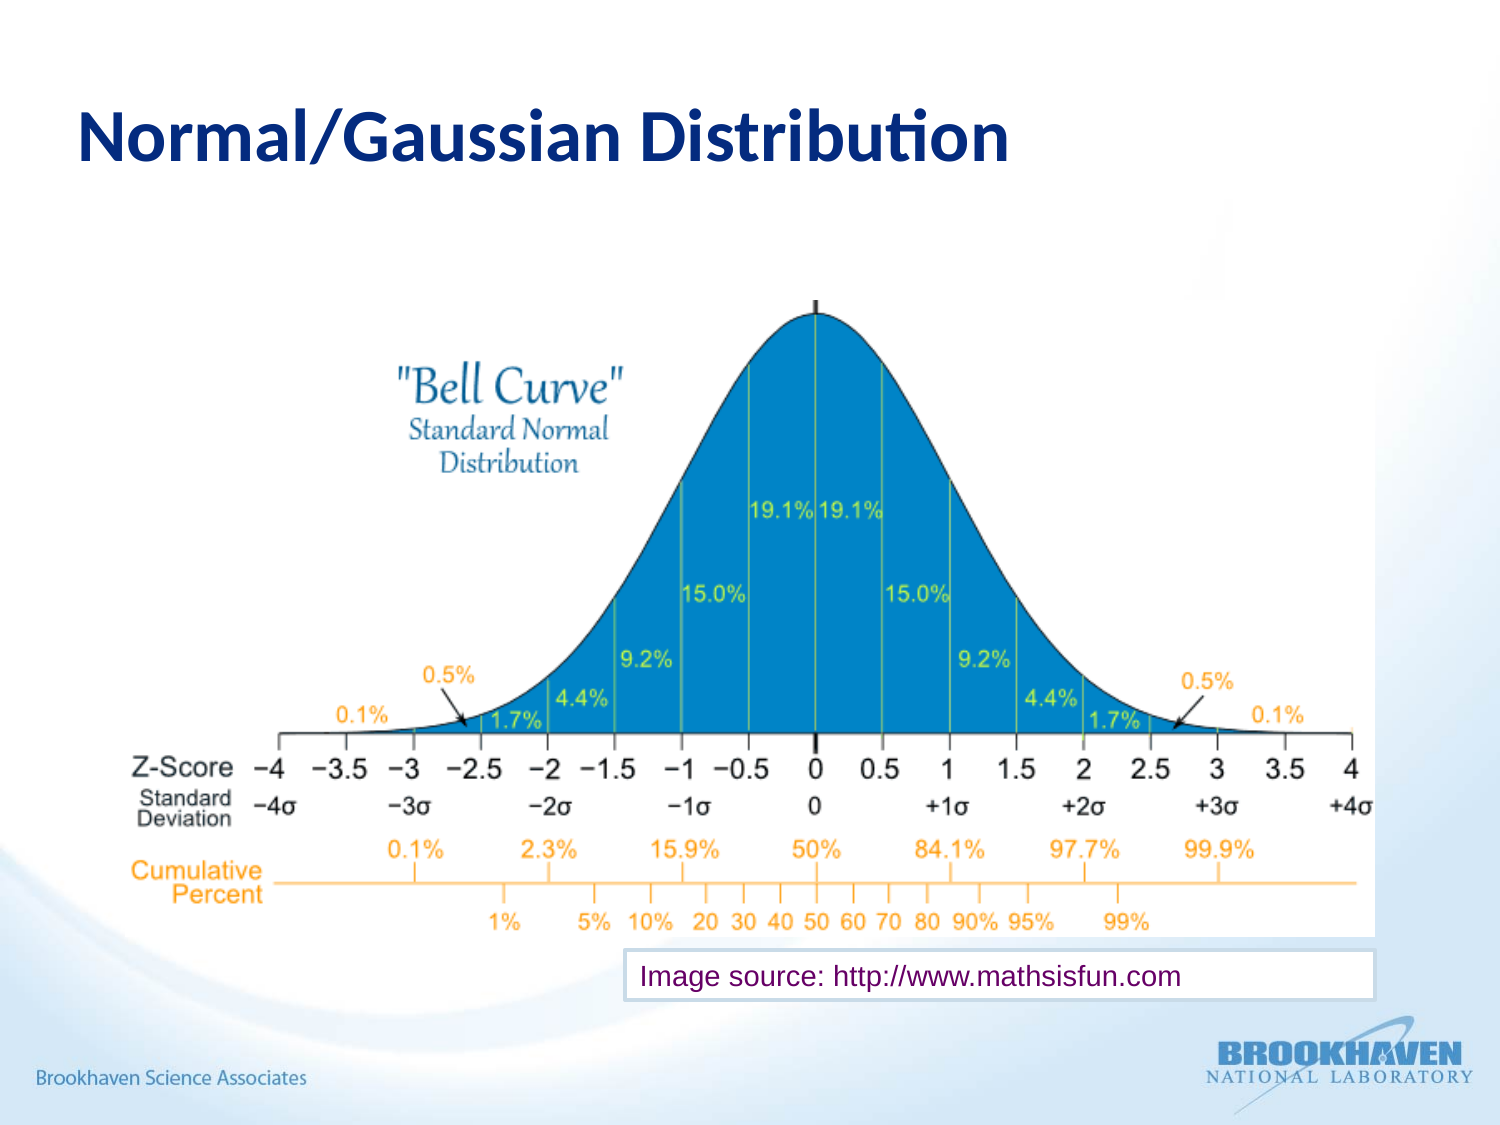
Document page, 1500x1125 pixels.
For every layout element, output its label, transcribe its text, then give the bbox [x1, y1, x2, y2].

text_box Image source: http://www.mathsisfun.com [623, 948, 1377, 1002]
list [124, 299, 1376, 938]
title Normal/Gaussian Distribution [62, 50, 1438, 229]
picture [0, 0, 1500, 1125]
